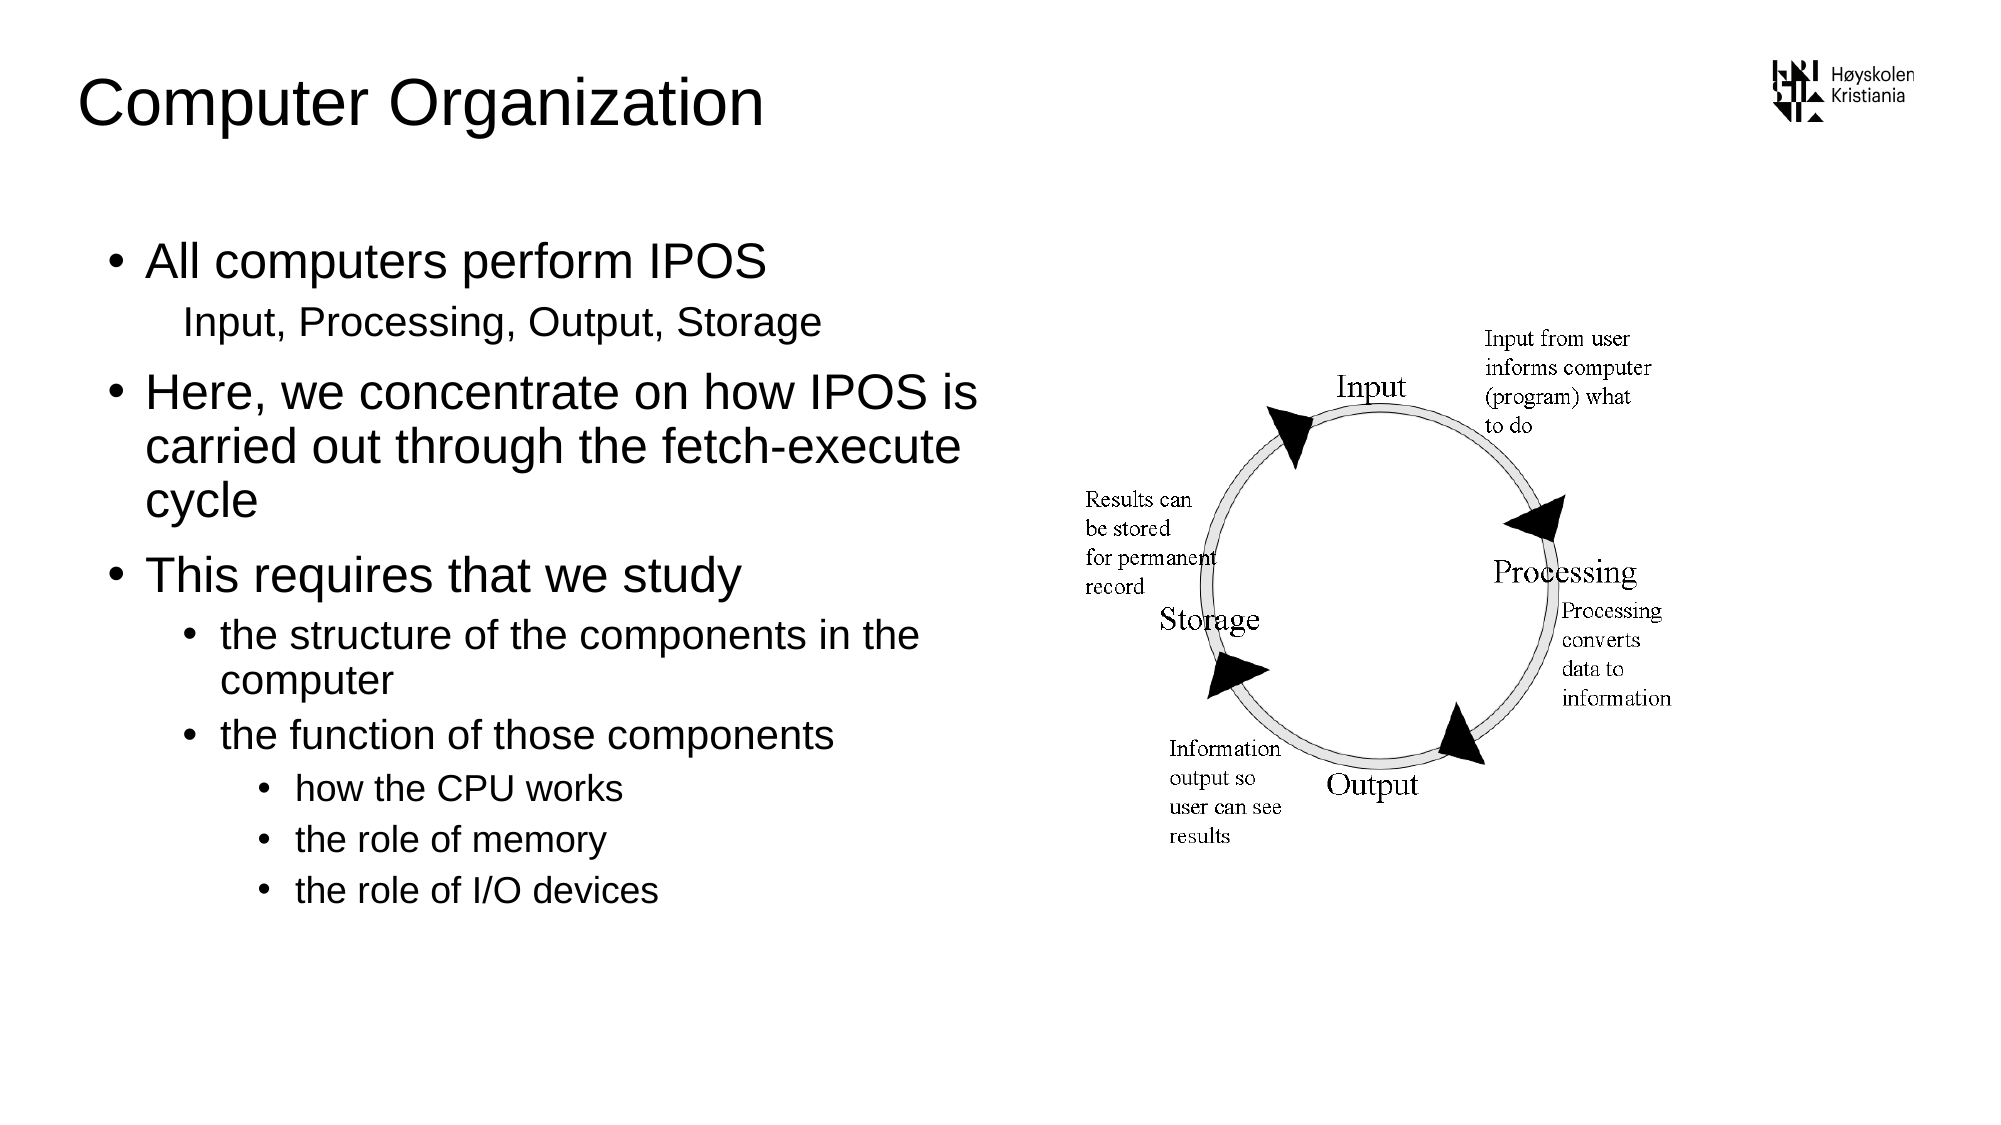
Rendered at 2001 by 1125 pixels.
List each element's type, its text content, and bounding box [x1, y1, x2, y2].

picture [1072, 312, 1691, 875]
list All computers perform IPOS Input, Processing, Output, Storage Here, we concentrate on how IPOS is carried out through the fetch-execute cycle This requires that we study the structure of the components in the computer the function of those components how the CPU works the role of memory the role of I/O devices [92, 228, 1073, 1079]
title Computer Organization [62, 59, 1675, 277]
